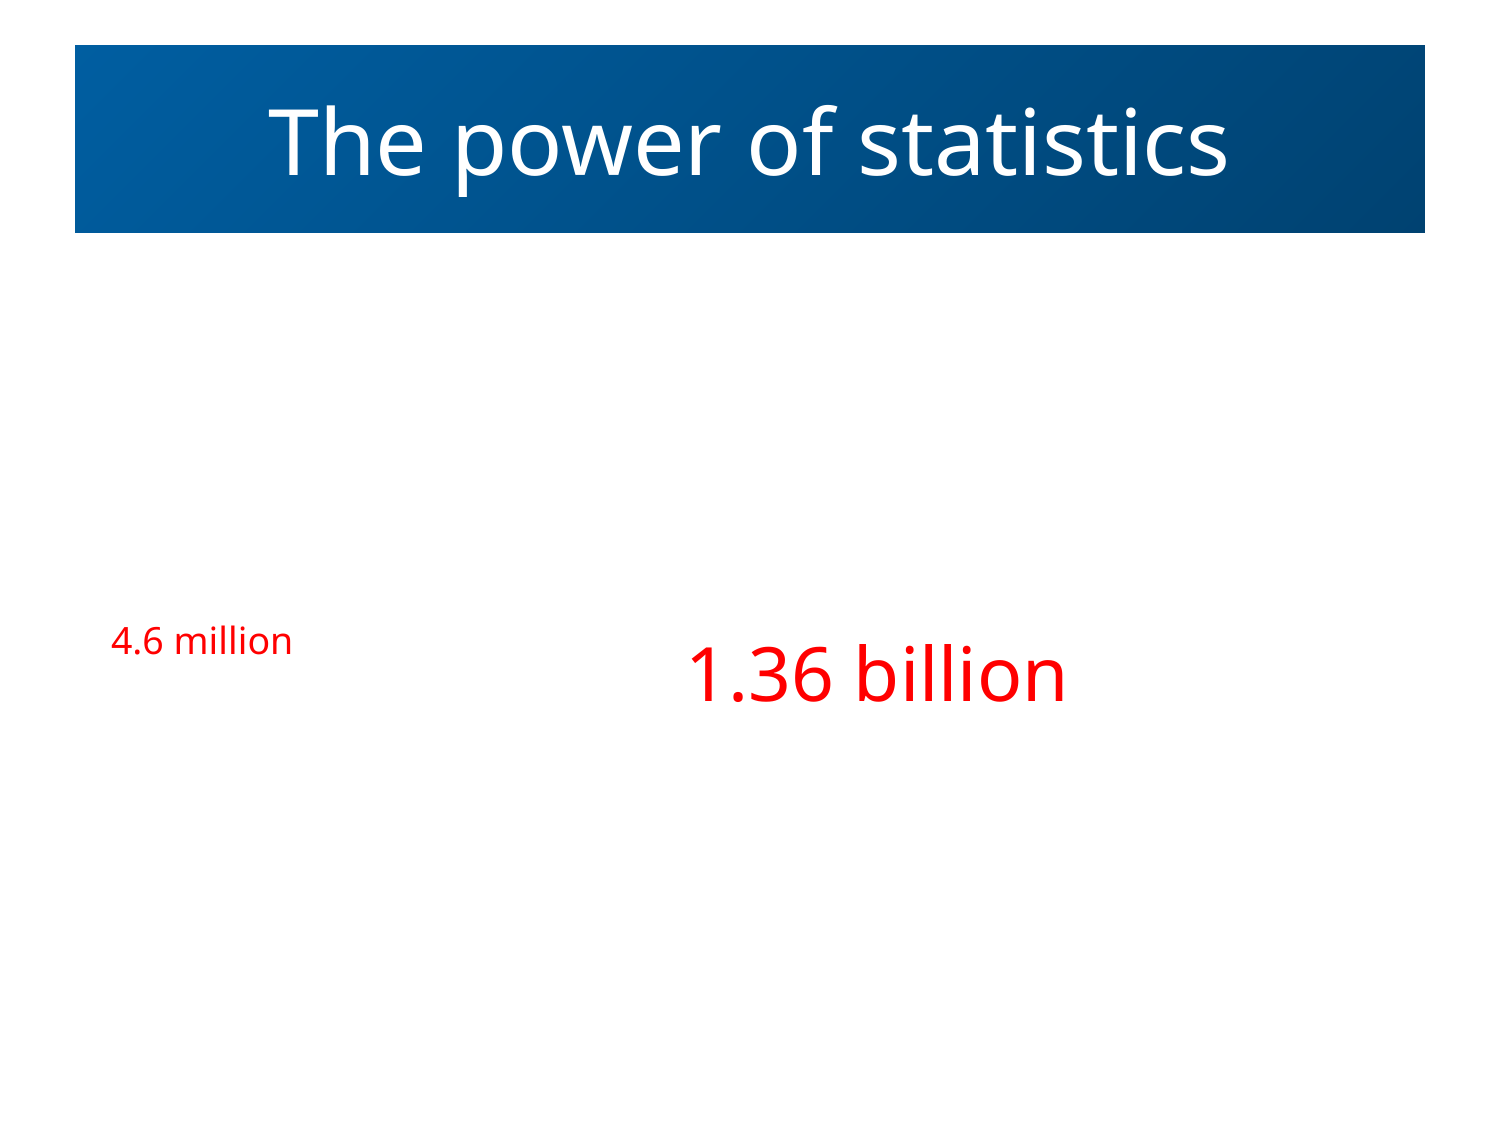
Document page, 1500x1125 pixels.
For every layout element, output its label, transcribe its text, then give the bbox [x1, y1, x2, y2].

picture [95, 520, 361, 824]
title The power of statistics [75, 45, 1425, 233]
picture [383, 325, 1397, 1019]
